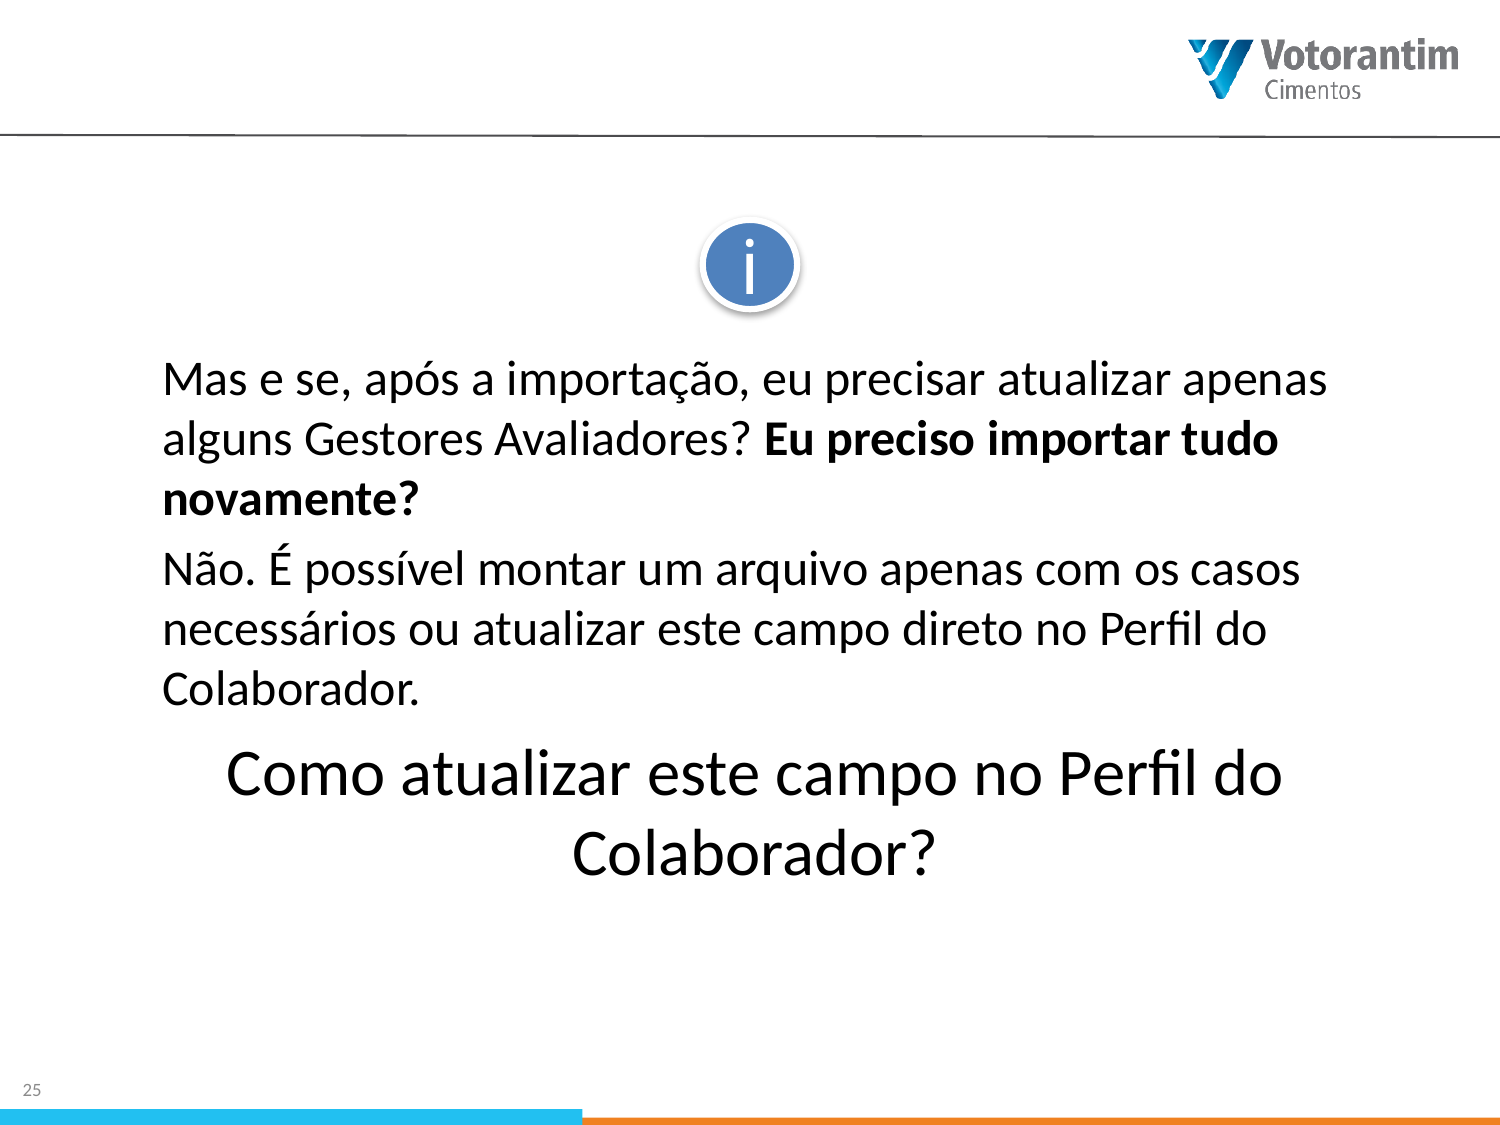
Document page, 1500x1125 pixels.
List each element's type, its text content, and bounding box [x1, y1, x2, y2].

text_box i [699, 216, 801, 313]
picture [1188, 38, 1458, 99]
list Mas e se, após a importação, eu precisar atualizar apenas alguns Gestores Avaliadores? Eu preciso importar tudo novamente? Não. É possível montar um arquivo apenas com os casos necessários ou atualizar este campo direto no Perfil do Colaborador. Como atualizar este campo no Perfil do Colaborador? [147, 338, 1365, 951]
